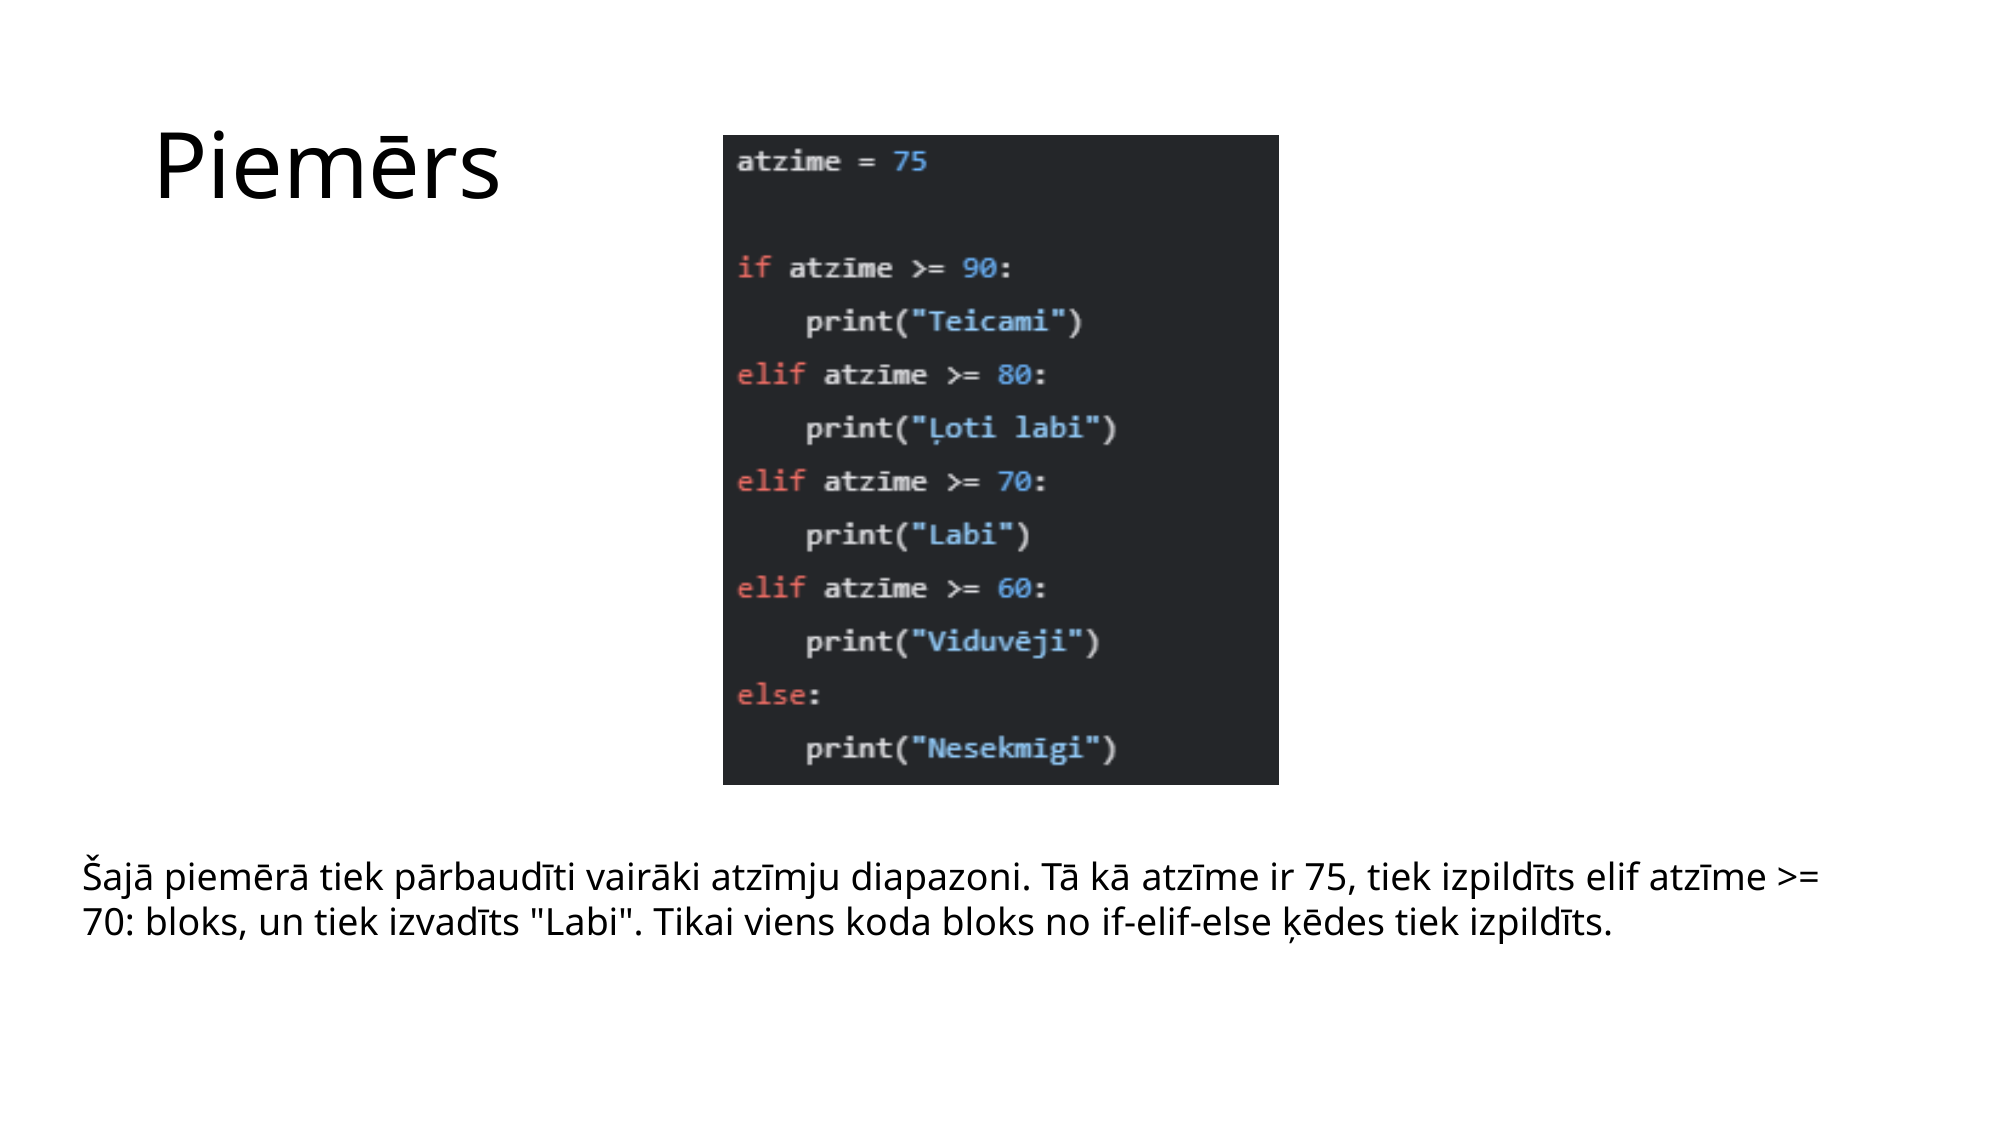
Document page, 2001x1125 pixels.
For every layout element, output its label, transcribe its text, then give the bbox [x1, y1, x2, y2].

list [723, 135, 1279, 785]
title Piemērs [137, 59, 1863, 278]
text_box Šajā piemērā tiek pārbaudīti vairāki atzīmju diapazoni. Tā kā atzīme ir 75, tiek izpildīts elif atzīme >= 70: bloks, un tiek izvadīts "Labi". Tikai viens koda bloks no if-elif-else ķēdes tiek izpildīts. [67, 845, 1960, 951]
